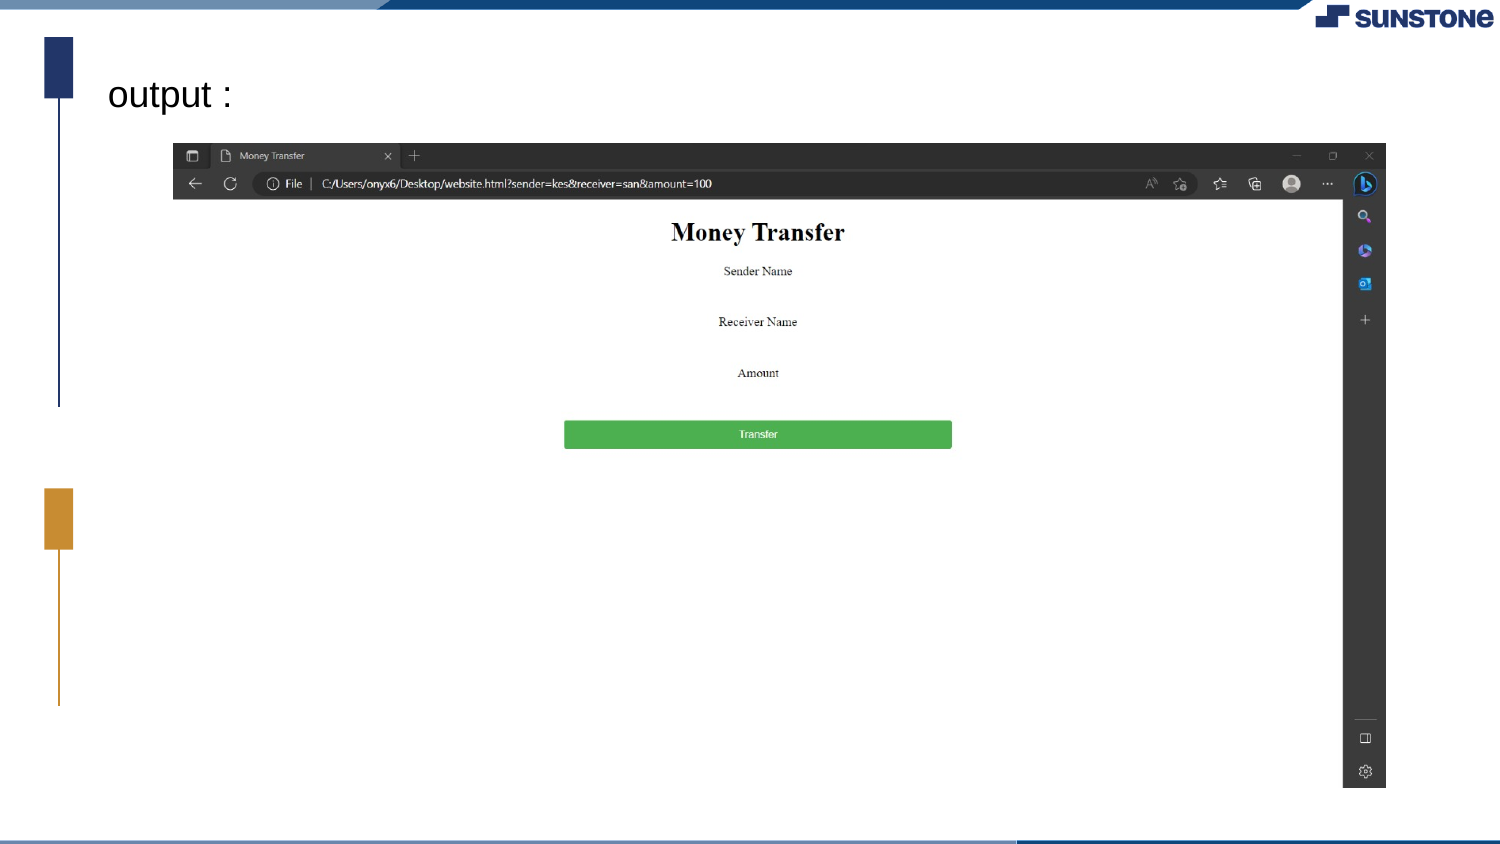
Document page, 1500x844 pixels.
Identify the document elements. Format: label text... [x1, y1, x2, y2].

text_box output : [93, 62, 844, 122]
picture [0, 0, 1500, 844]
